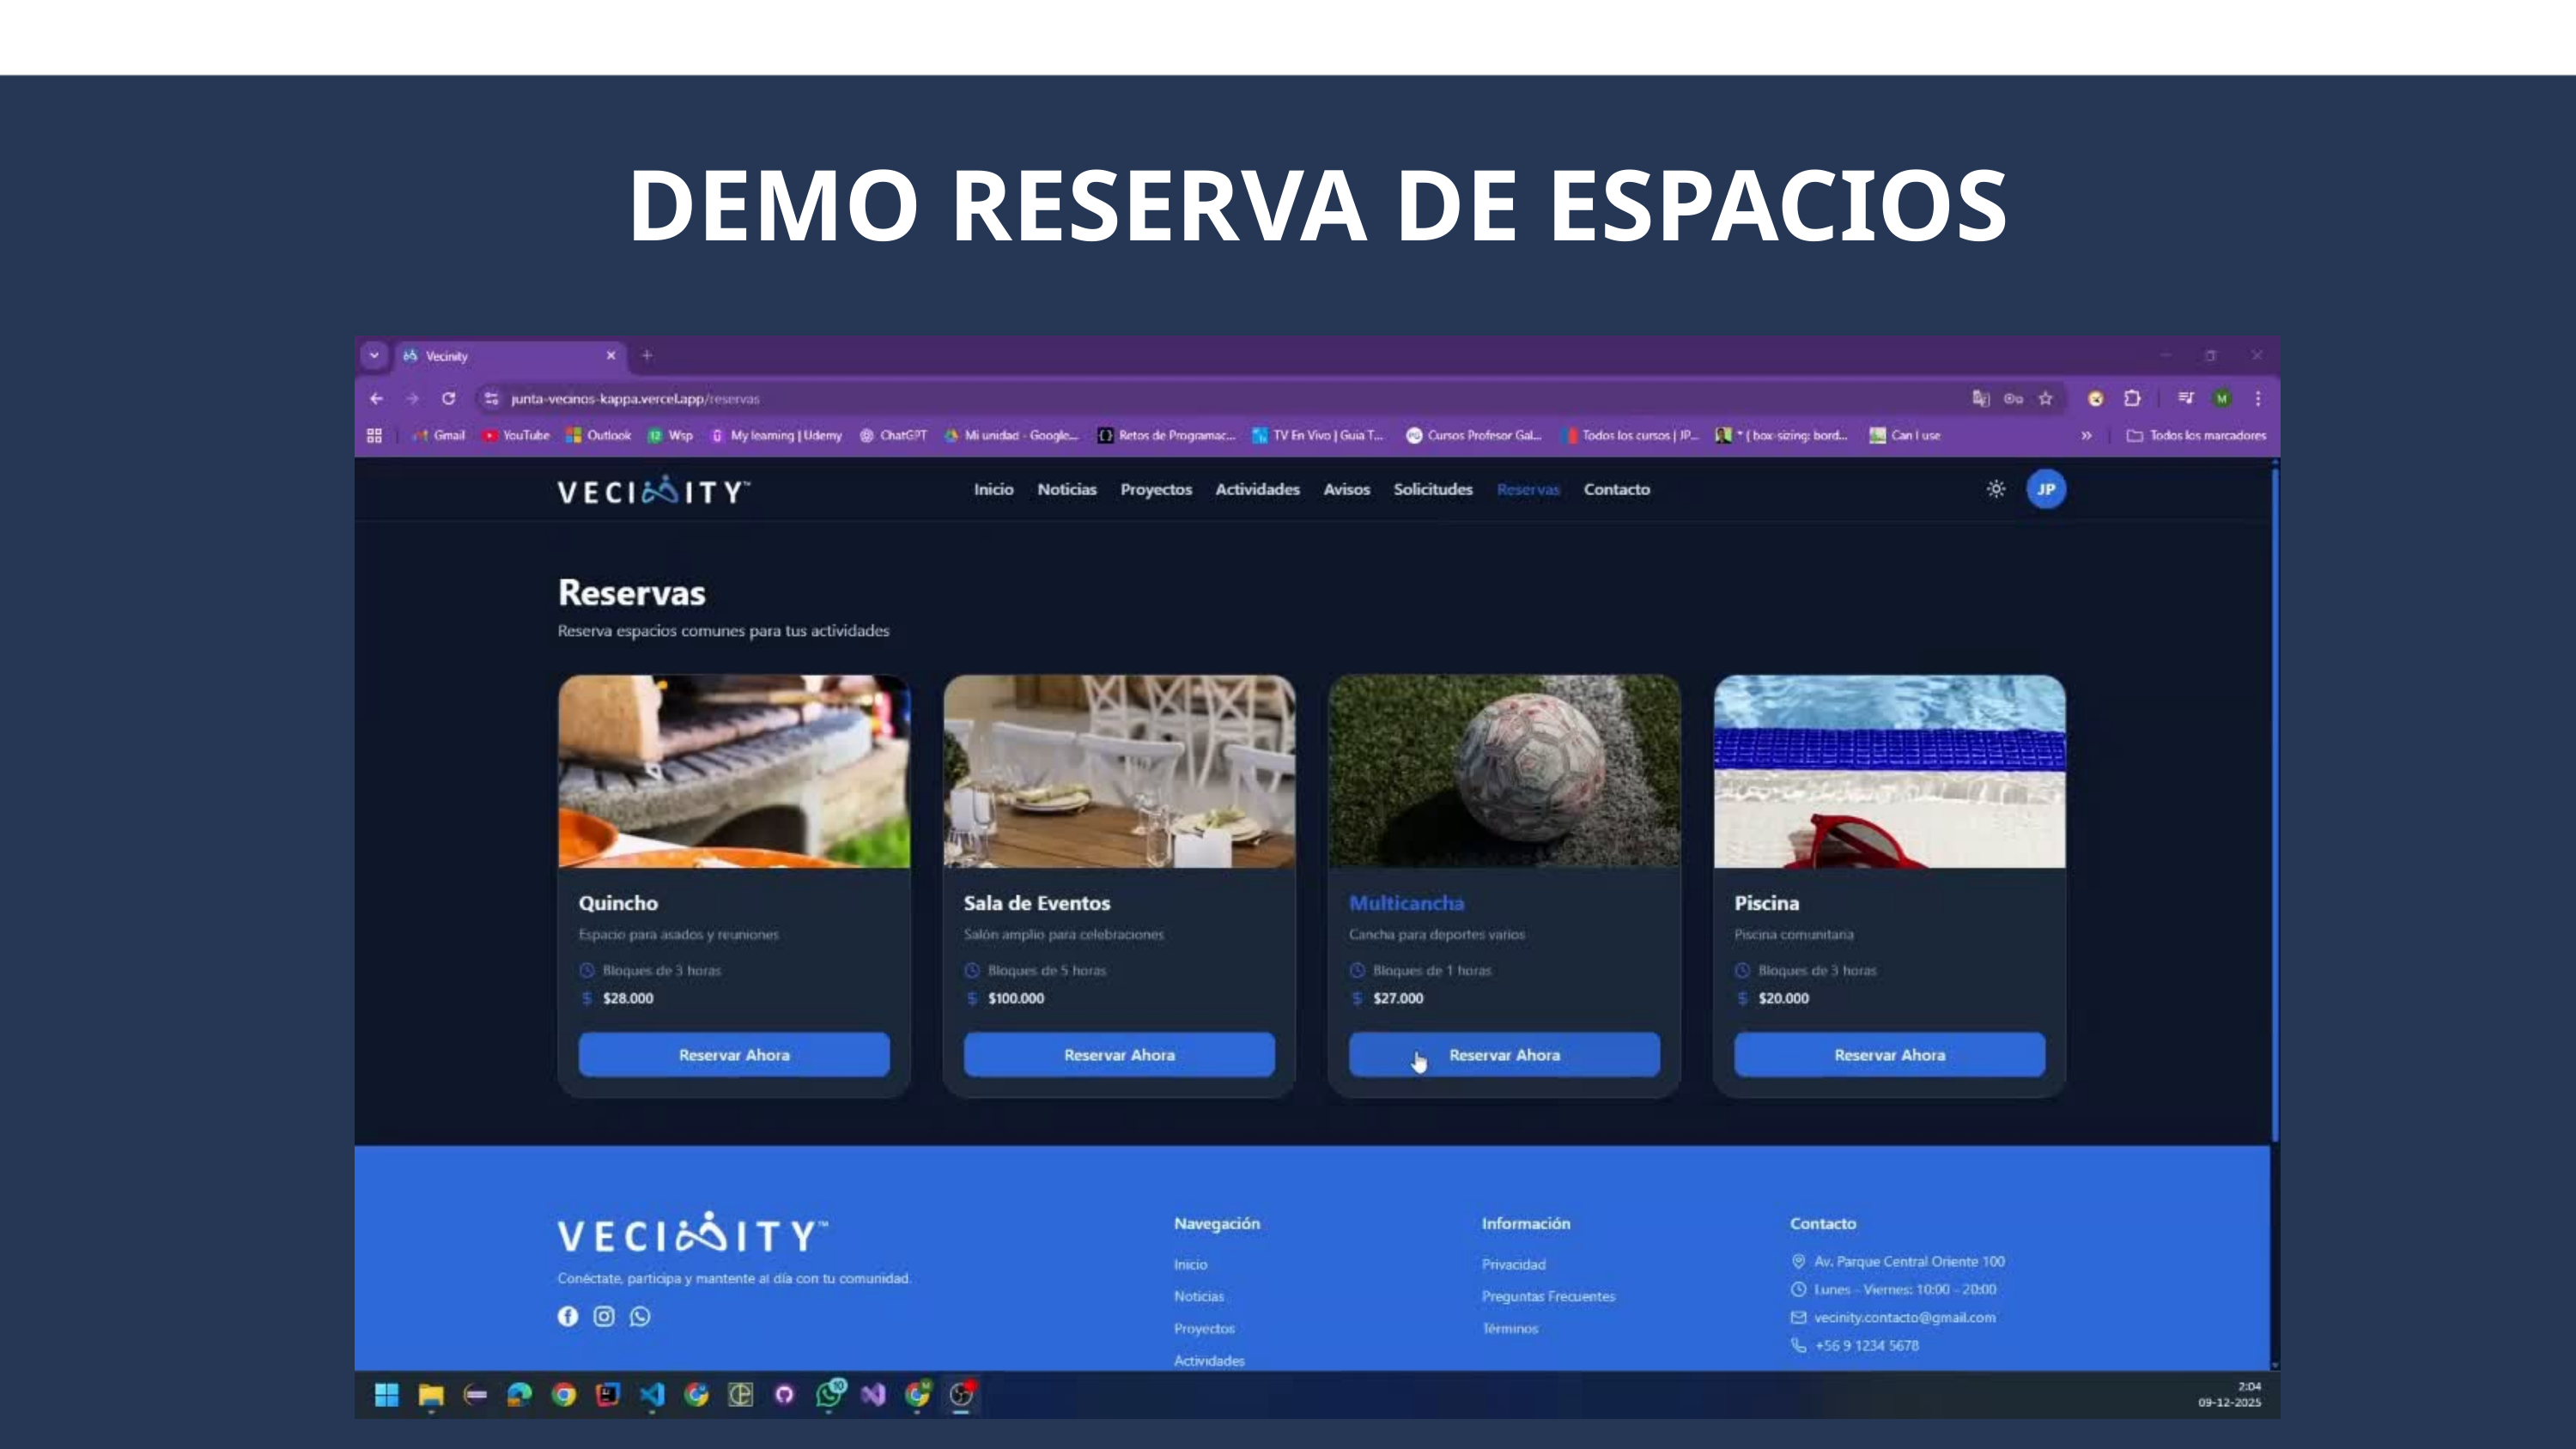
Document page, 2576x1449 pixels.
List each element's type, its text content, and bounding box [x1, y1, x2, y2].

text_box DEMO RESERVA DE ESPACIOS [354, 123, 2281, 261]
text_box [0, 42, 2576, 1449]
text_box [354, 335, 2281, 1420]
